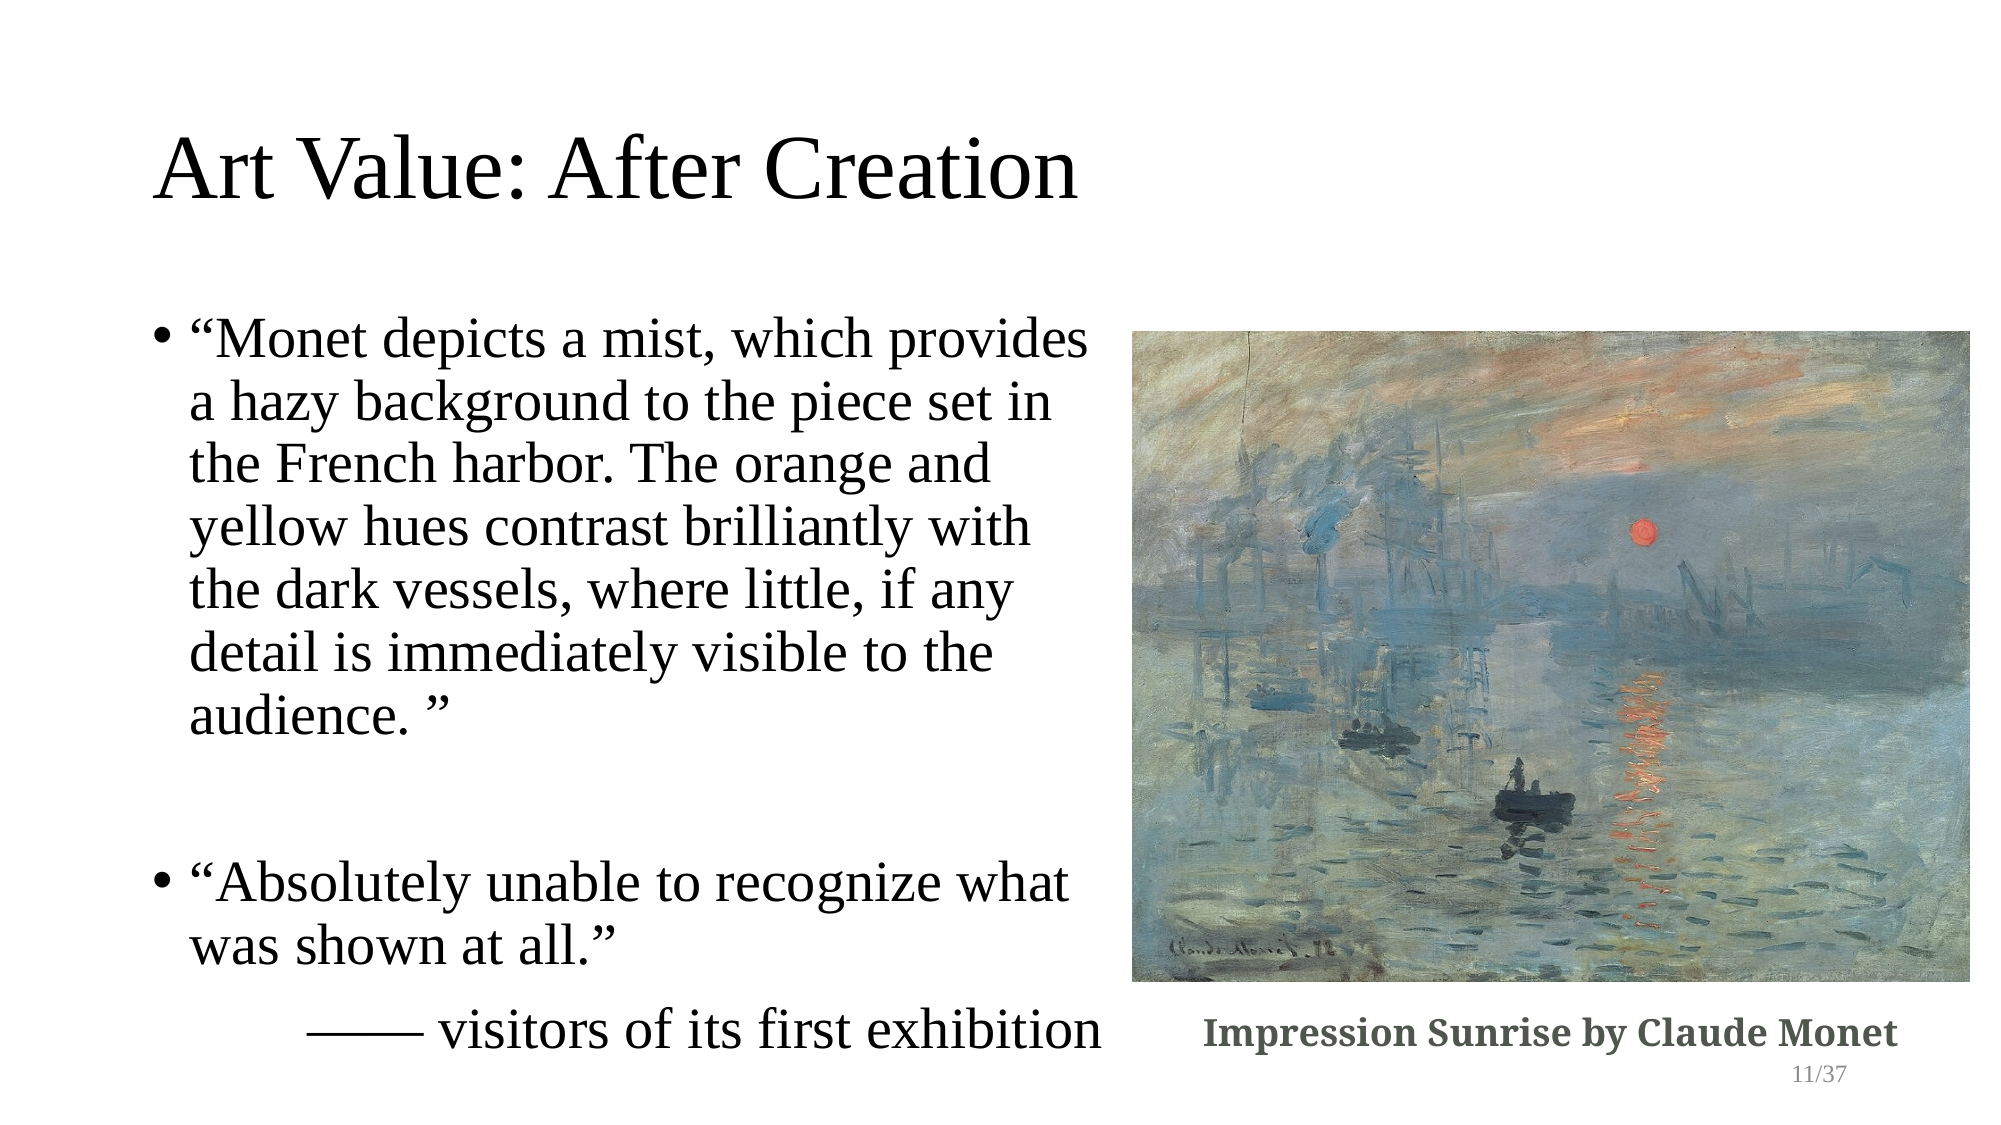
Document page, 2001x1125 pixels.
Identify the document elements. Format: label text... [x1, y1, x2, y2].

text_box Impression Sunrise by Claude Monet [1142, 1001, 1960, 1062]
list “Monet depicts a mist, which provides a hazy background to the piece set in the French harbor. The orange and yellow hues contrast brilliantly with the dark vessels, where little, if any detail is immediately visible to the audience. ” “Absolutely unable to recognize what was shown at all.” —— visitors of its first exhibition [137, 299, 1119, 1098]
picture [1132, 331, 1970, 982]
slide_number 11/37 [1412, 1042, 1863, 1103]
title Art Value: After Creation [137, 59, 1863, 278]
